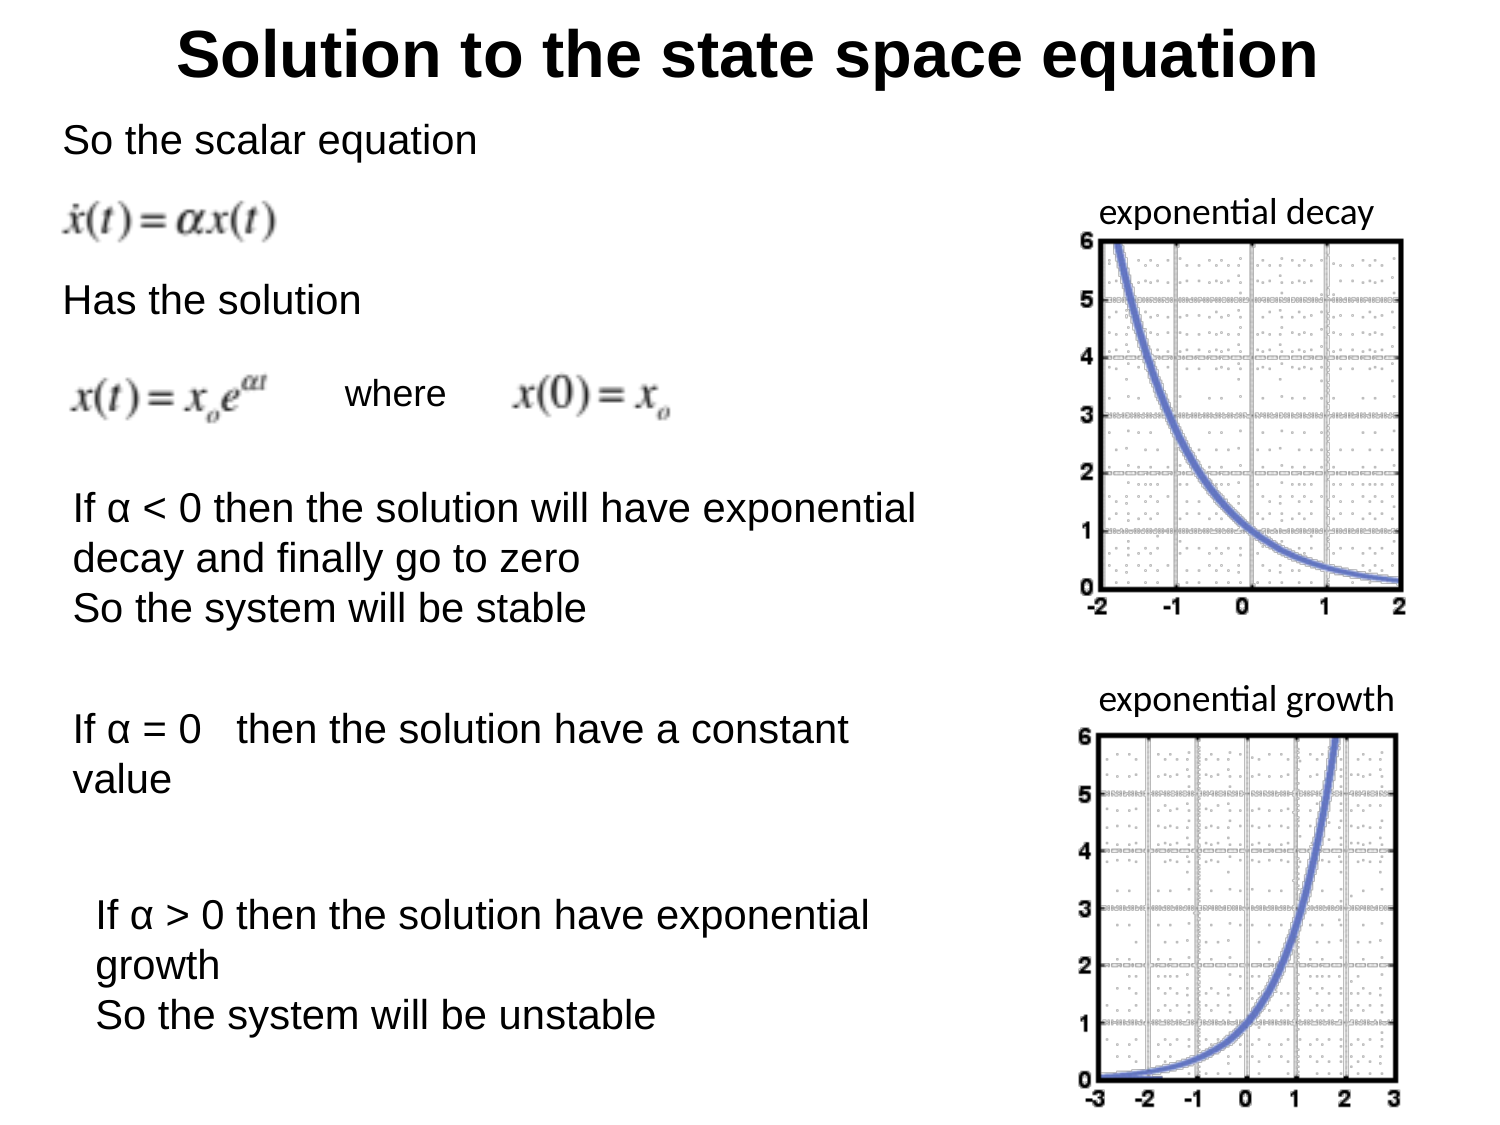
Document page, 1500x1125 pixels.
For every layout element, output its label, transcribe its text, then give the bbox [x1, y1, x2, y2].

text_box If α > 0 then the solution have exponential growth So the system will be unstable [80, 880, 971, 1045]
text_box Has the solution [47, 265, 508, 331]
text_box where [329, 361, 462, 422]
text_box Solution to the state space equation [125, 1, 1372, 100]
text_box exponential decay [1083, 179, 1390, 225]
picture [1057, 723, 1431, 1125]
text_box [57, 196, 278, 252]
text_box exponential growth [1083, 666, 1411, 722]
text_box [64, 361, 271, 428]
text_box So the scalar equation [47, 105, 639, 171]
picture [1057, 227, 1416, 659]
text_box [507, 364, 677, 428]
text_box If α < 0 then the solution will have exponential decay and finally go to zero So the system will be stable [57, 473, 1009, 639]
text_box If α = 0 then the solution have a constant value [57, 694, 967, 809]
